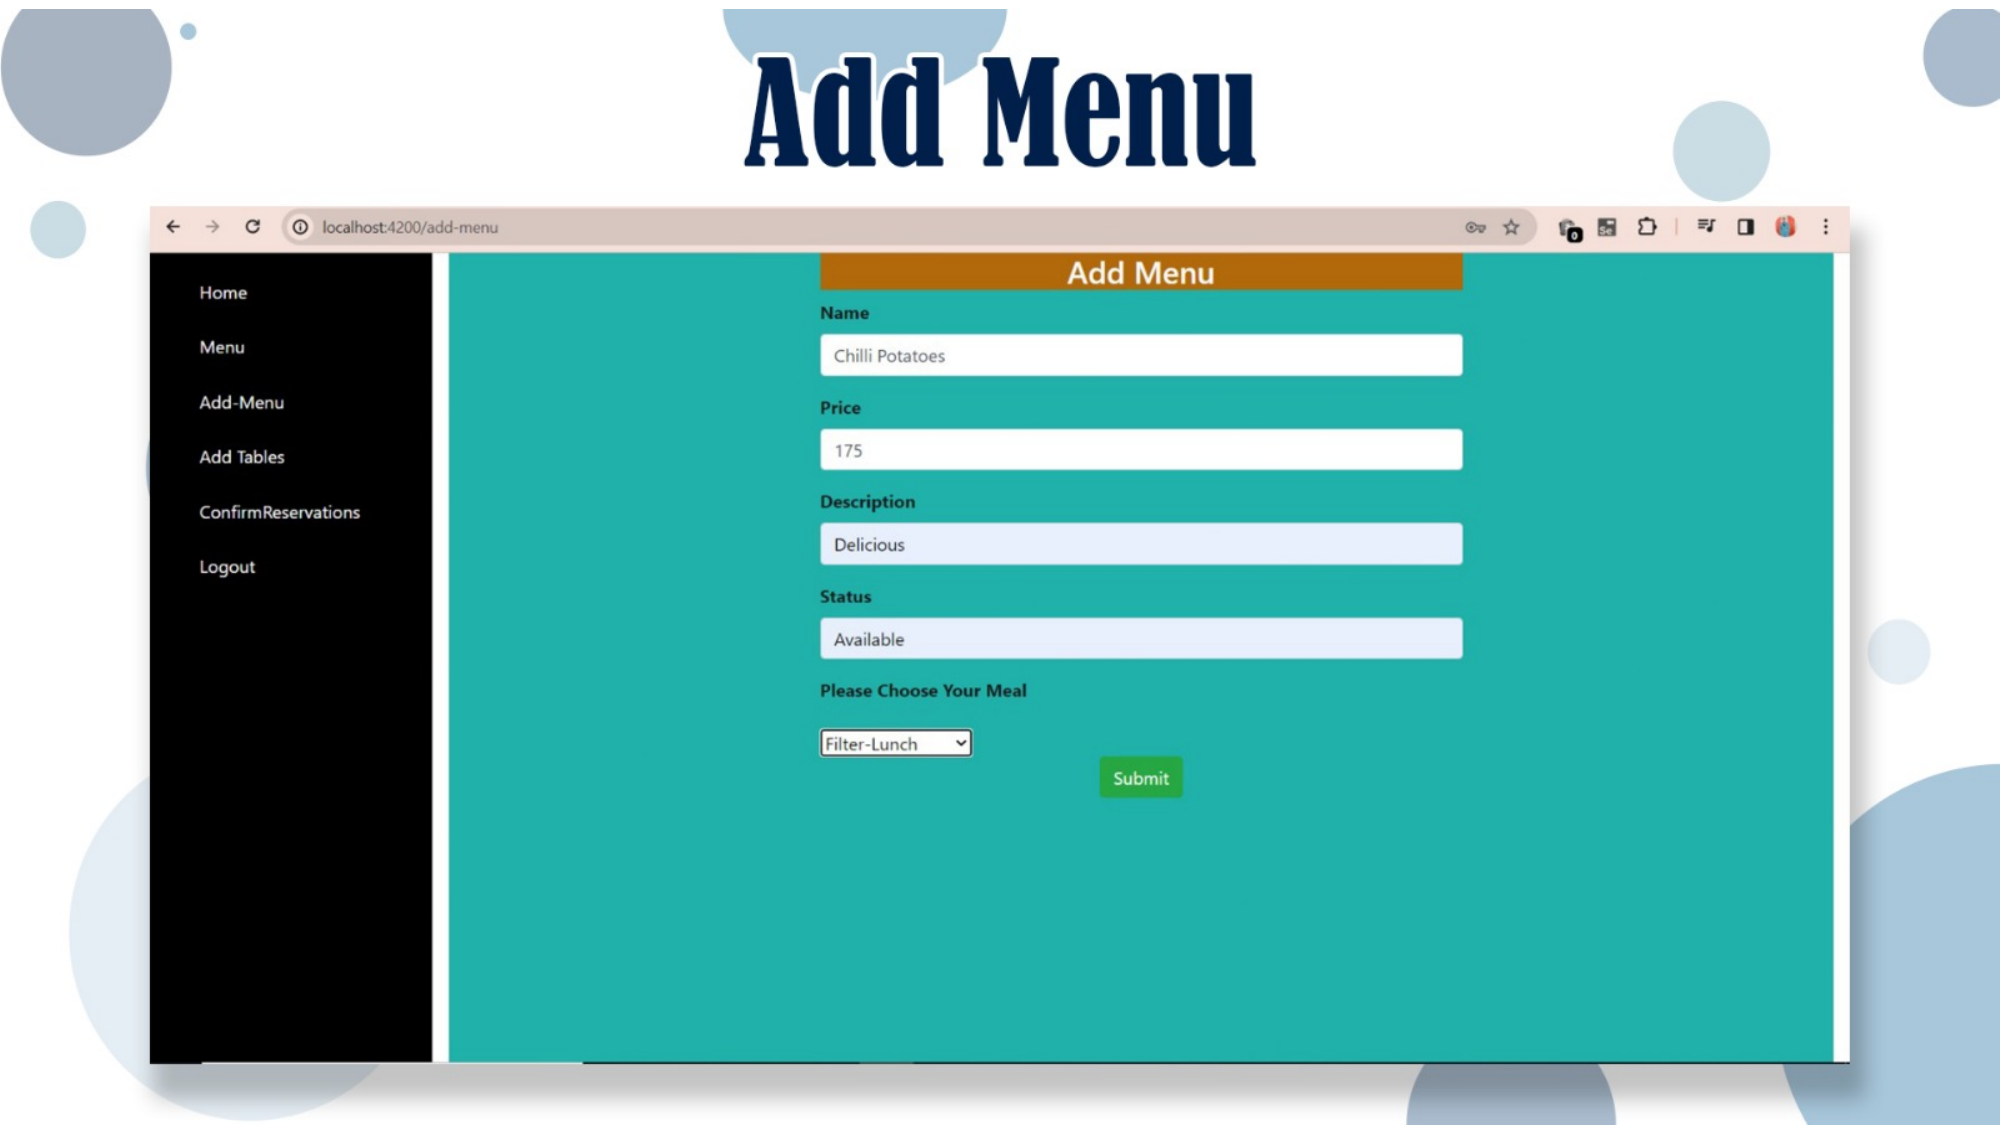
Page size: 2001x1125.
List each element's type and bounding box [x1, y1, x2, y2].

list [0, 9, 2000, 1125]
